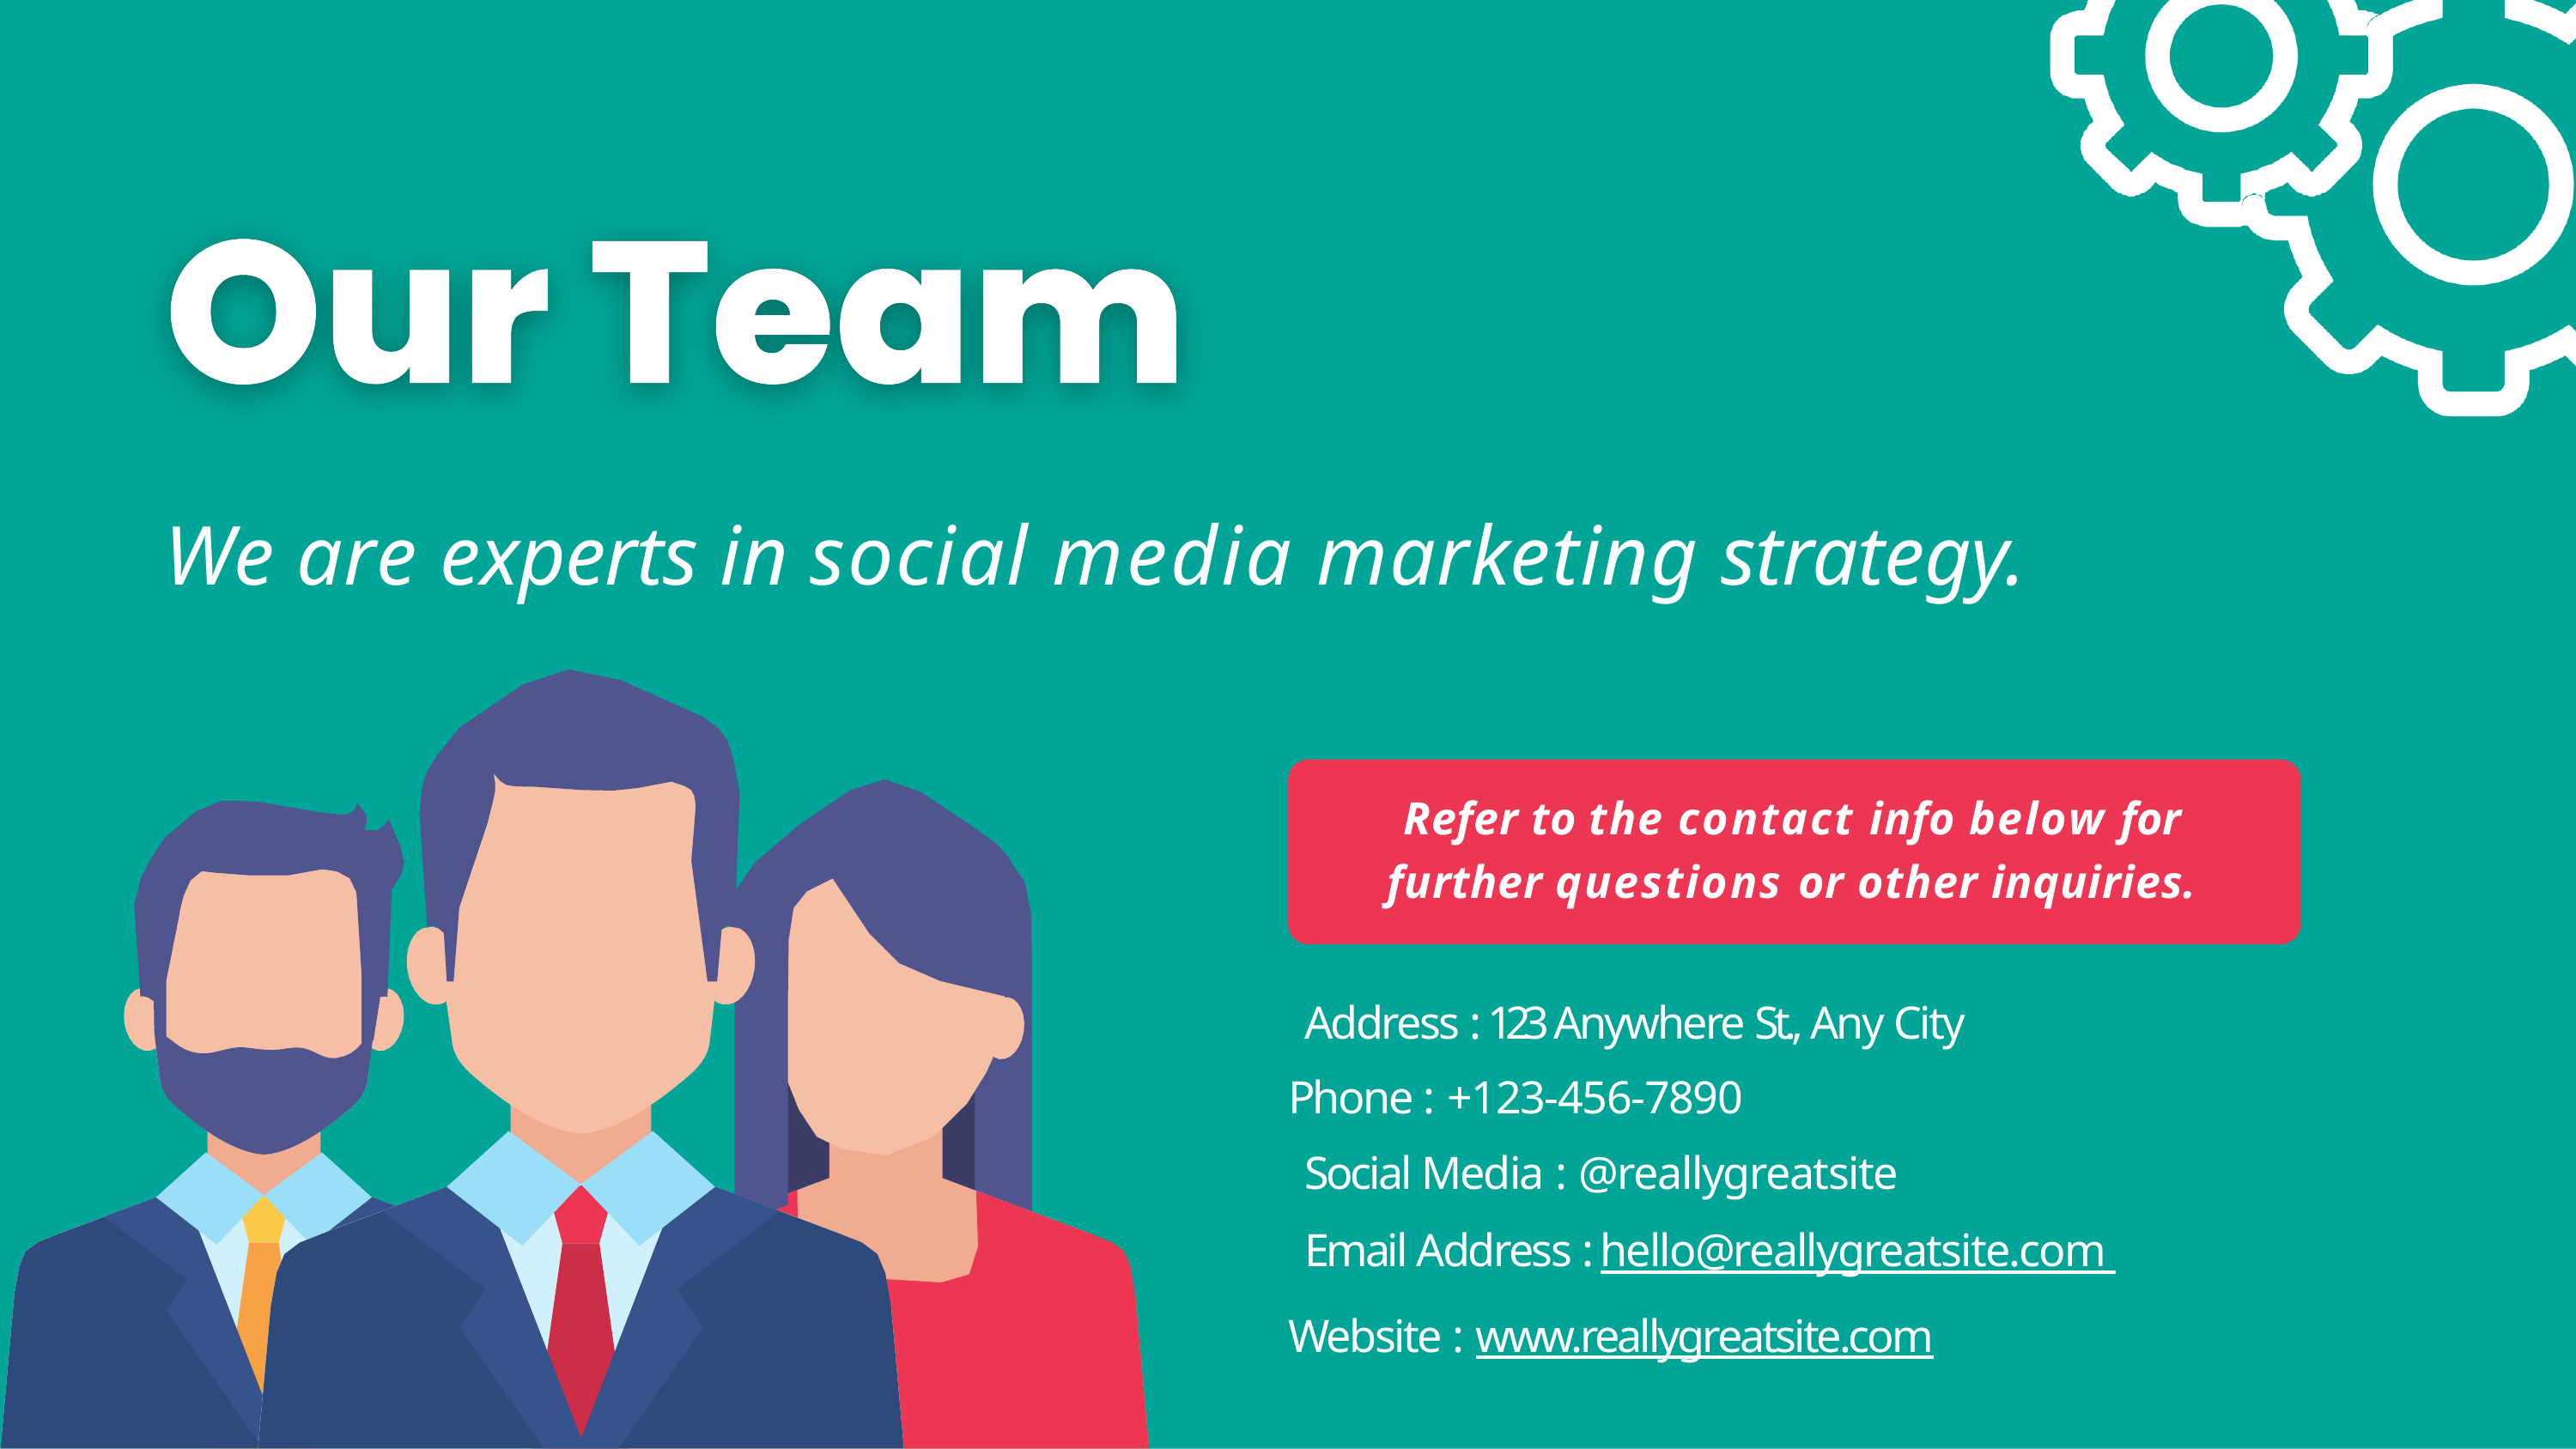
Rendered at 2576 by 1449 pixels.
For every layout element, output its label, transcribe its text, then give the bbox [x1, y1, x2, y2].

title We are experts in social media marketing strategy. [162, 500, 2287, 746]
text_box [2050, 0, 2576, 416]
text_box Refer to the contact info below for further questions or other inquiries. Address : 123 Anywhere St., Any City Phone : +123-456-7890 Social Media : @reallygreatsite Email Address : hello@reallygreatsite.com Website : www.reallygreatsite.com [1285, 779, 2235, 1368]
picture [115, 129, 1236, 511]
